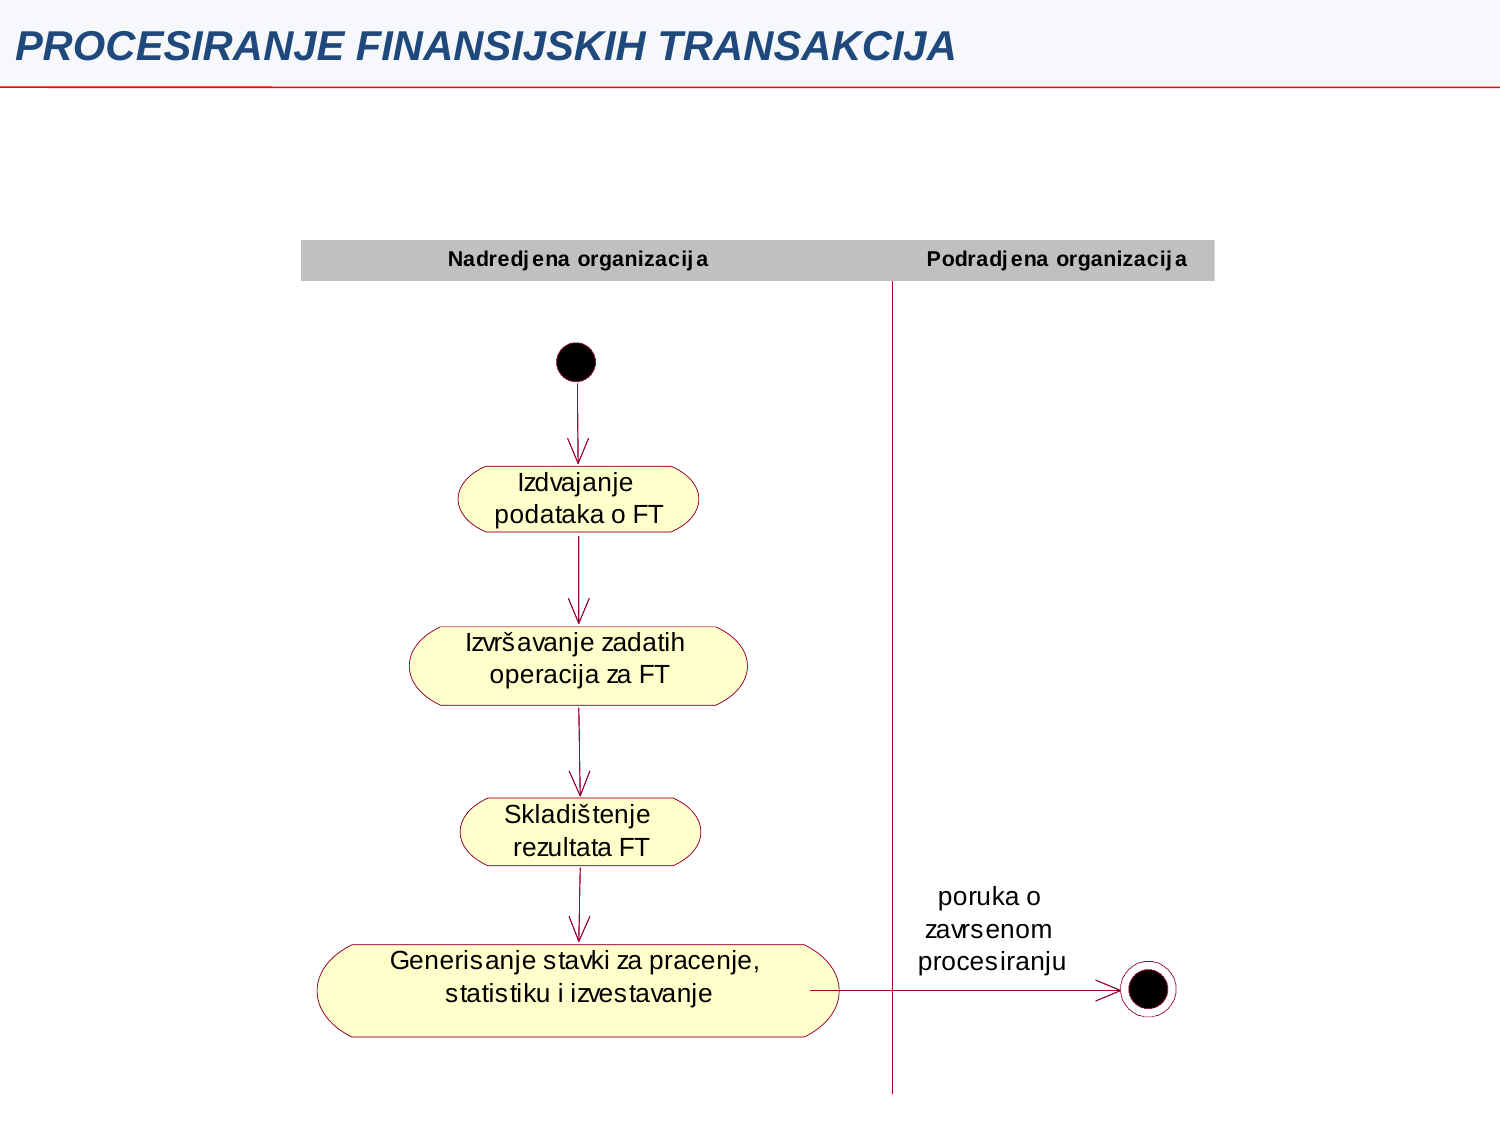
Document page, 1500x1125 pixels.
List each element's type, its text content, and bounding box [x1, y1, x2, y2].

picture [300, 234, 1215, 1095]
text_box Procesiranje finansijskih transakcija [0, 0, 1500, 86]
